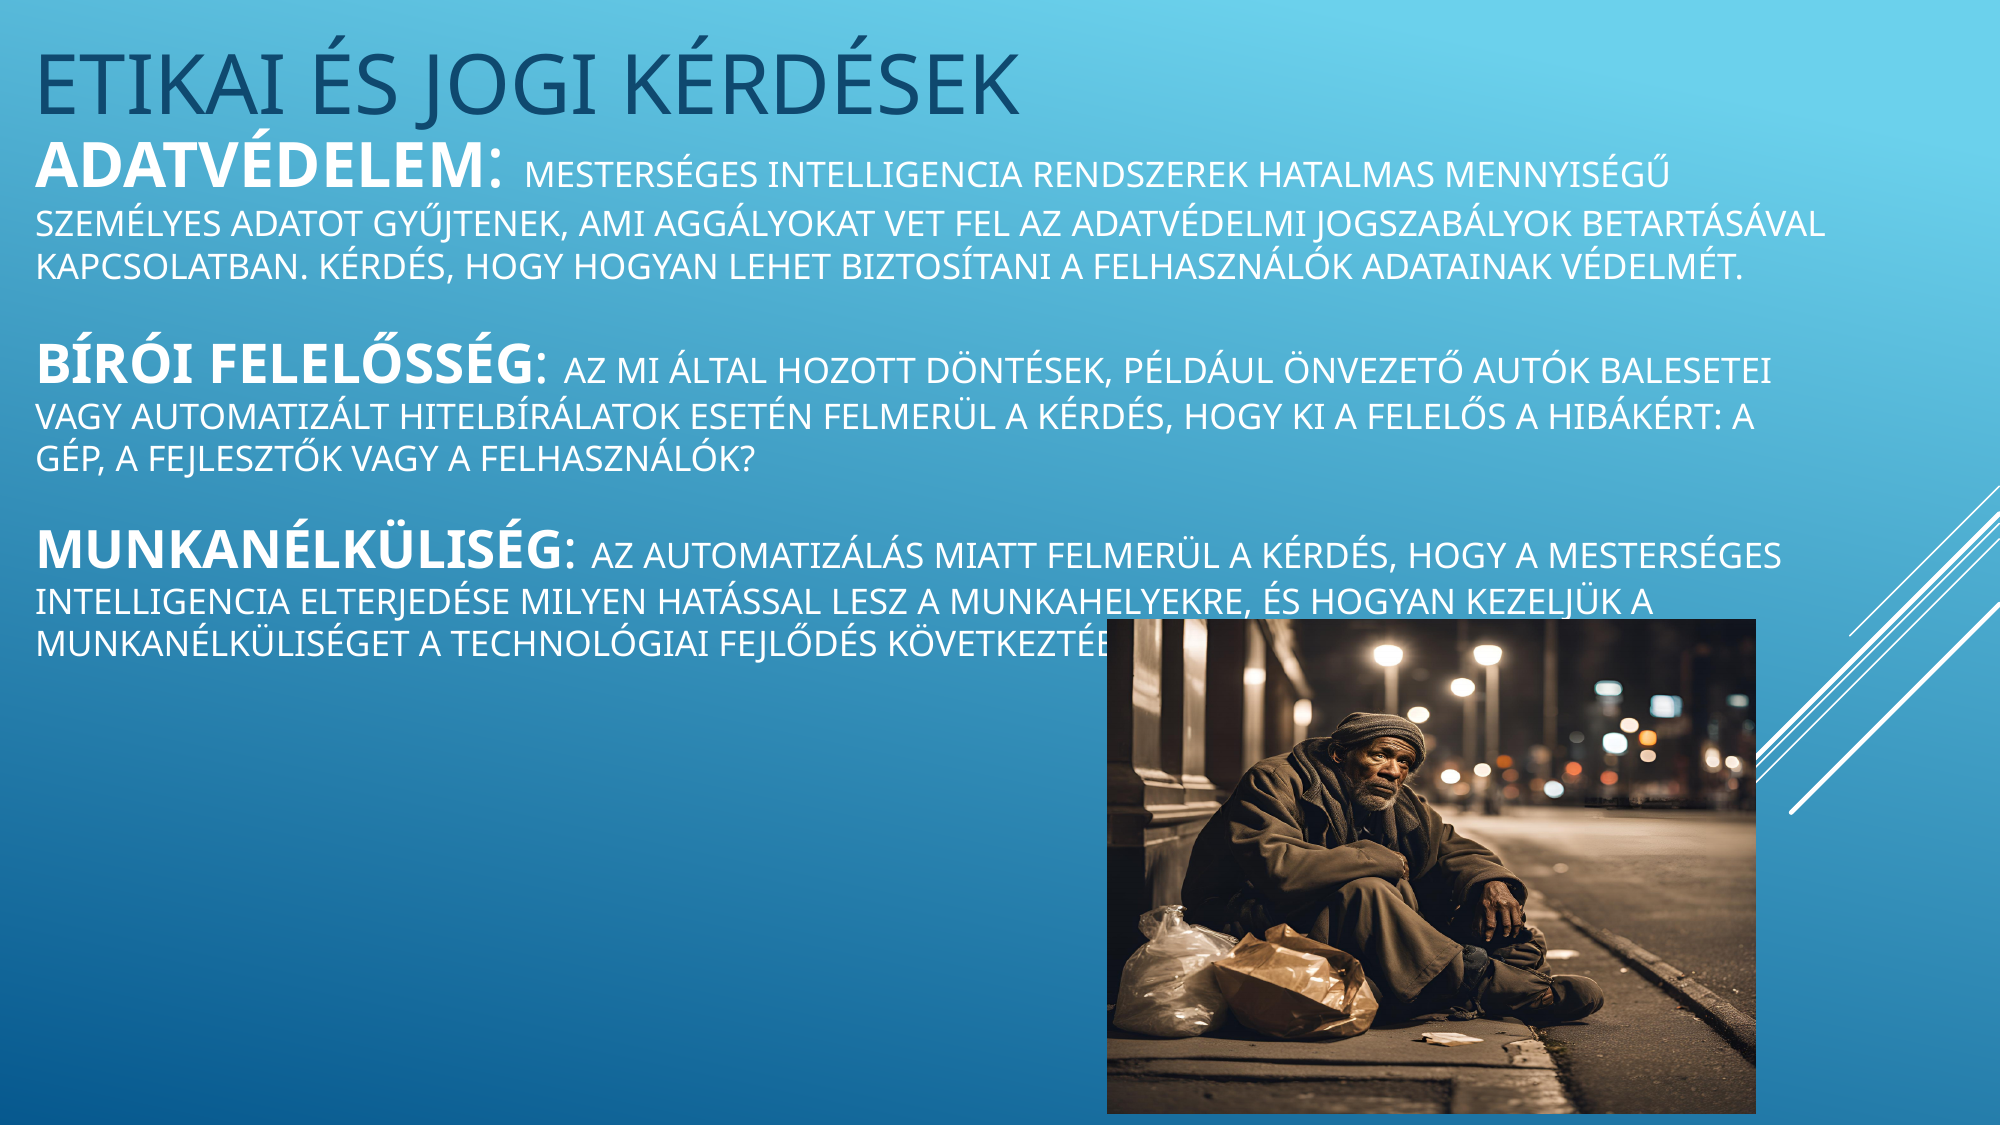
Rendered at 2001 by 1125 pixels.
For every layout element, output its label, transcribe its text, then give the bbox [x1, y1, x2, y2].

picture [1107, 619, 1756, 1115]
title Adatvédelem: MESTERSÉGES INTELLIGENCIA rendszerek hatalmas mennyiségű személyes adatot gyűjtenek, ami aggályokat vet fel az adatvédelmi jogszabályok betartásával kapcsolatban. Kérdés, hogy hogyan lehet biztosítani a felhasználók adatainak védelmét. Bírói felelősség: Az MI által hozott döntések, például önvezető autók balesetei vagy automatizált hitelbírálatok esetén felmerül a kérdés, hogy ki a felelős a hibákért: a gép, a fejlesztők vagy a felhasználók? Munkanélküliség: Az automatizálás miatt felmerül a kérdés, hogy a mesterséges intelligencia elterjedése milyen hatással lesz a munkahelyekre, és hogyan kezeljük a munkanélküliséget a technológiai fejlődés következtében. [20, 211, 1849, 678]
list ETIKAI ÉS JOGI KÉRDÉSEK [18, 0, 2000, 211]
